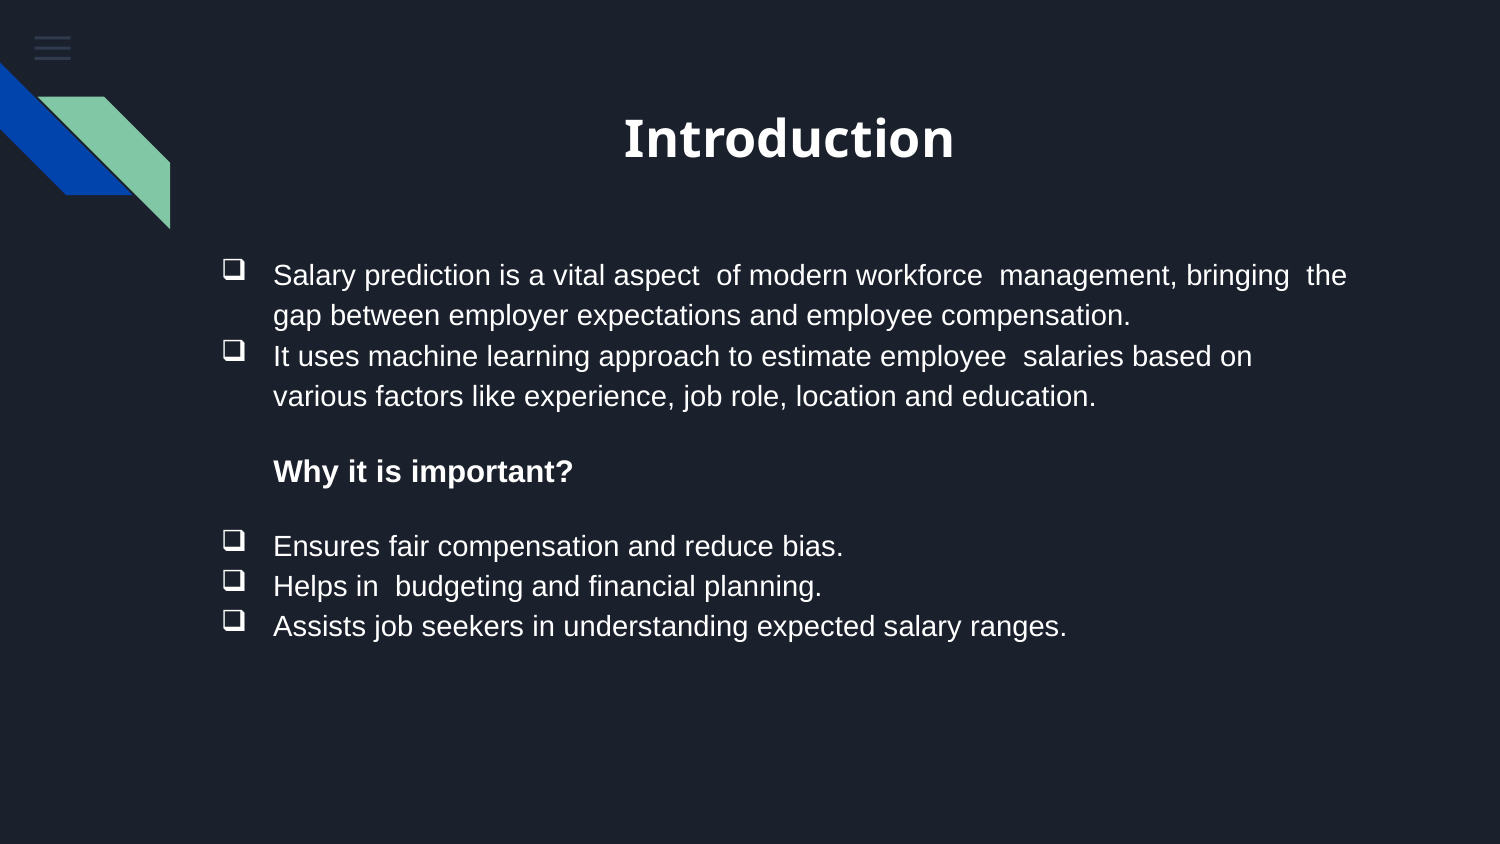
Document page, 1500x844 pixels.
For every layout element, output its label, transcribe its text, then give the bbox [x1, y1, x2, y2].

title Introduction [212, 62, 1368, 212]
list Salary prediction is a vital aspect of modern workforce management, bringing the gap between employer expectations and employee compensation. It uses machine learning approach to estimate employee salaries based on various factors like experience, job role, location and education. Why it is important? Ensures fair compensation and reduce bias. Helps in budgeting and financial planning. Assists job seekers in understanding expected salary ranges. [183, 236, 1368, 735]
